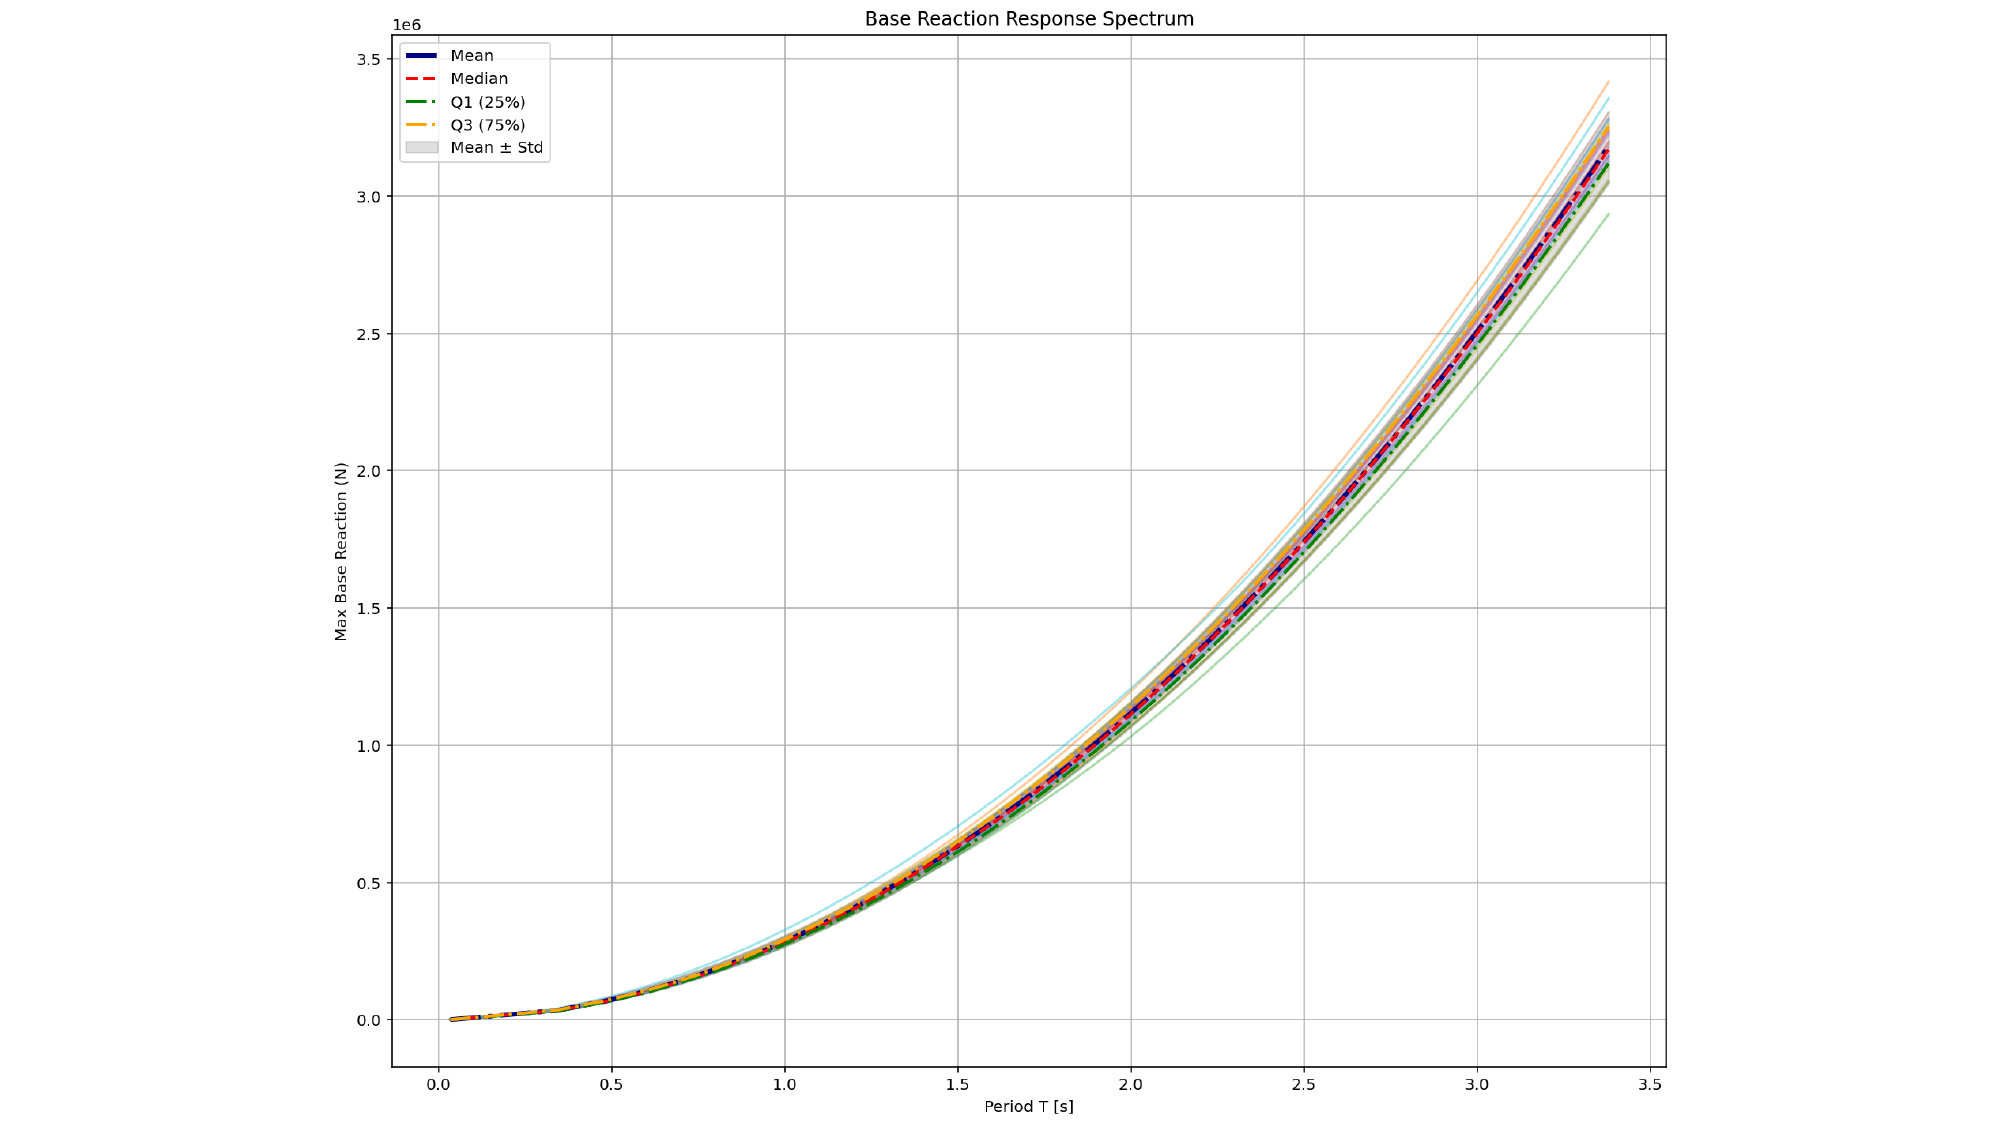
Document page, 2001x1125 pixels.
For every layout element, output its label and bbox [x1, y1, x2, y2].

picture [323, 0, 1677, 1125]
